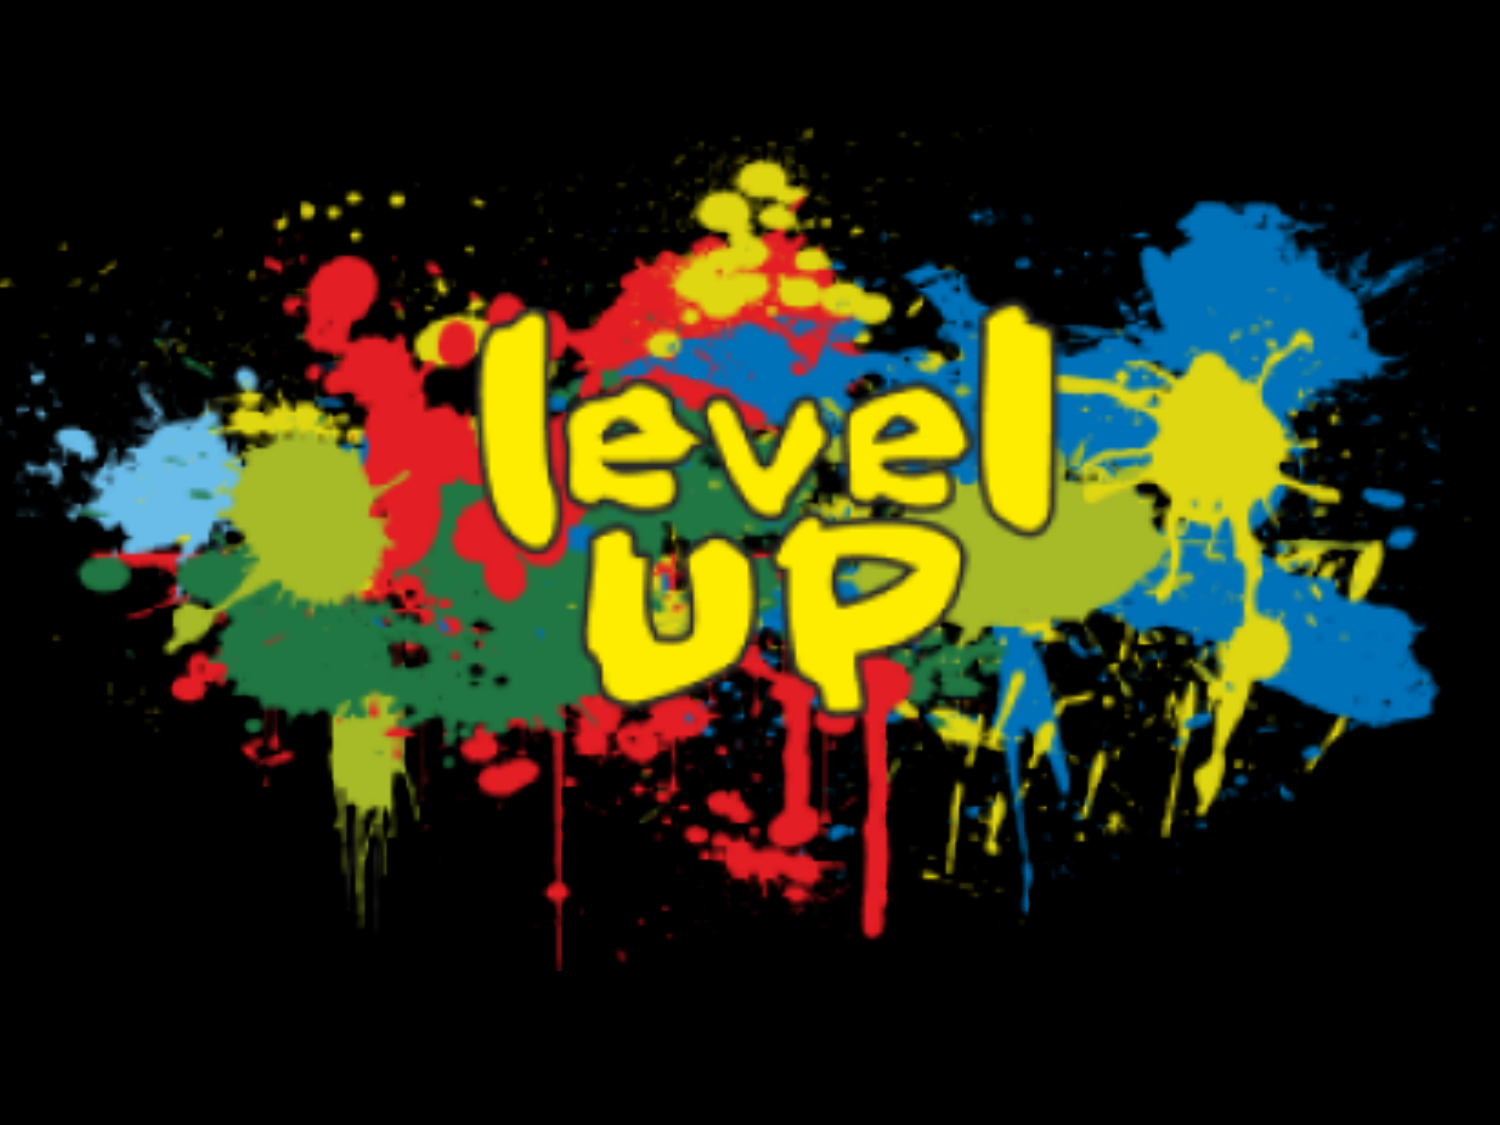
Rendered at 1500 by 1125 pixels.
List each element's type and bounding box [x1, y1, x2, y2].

picture [0, 125, 1497, 971]
